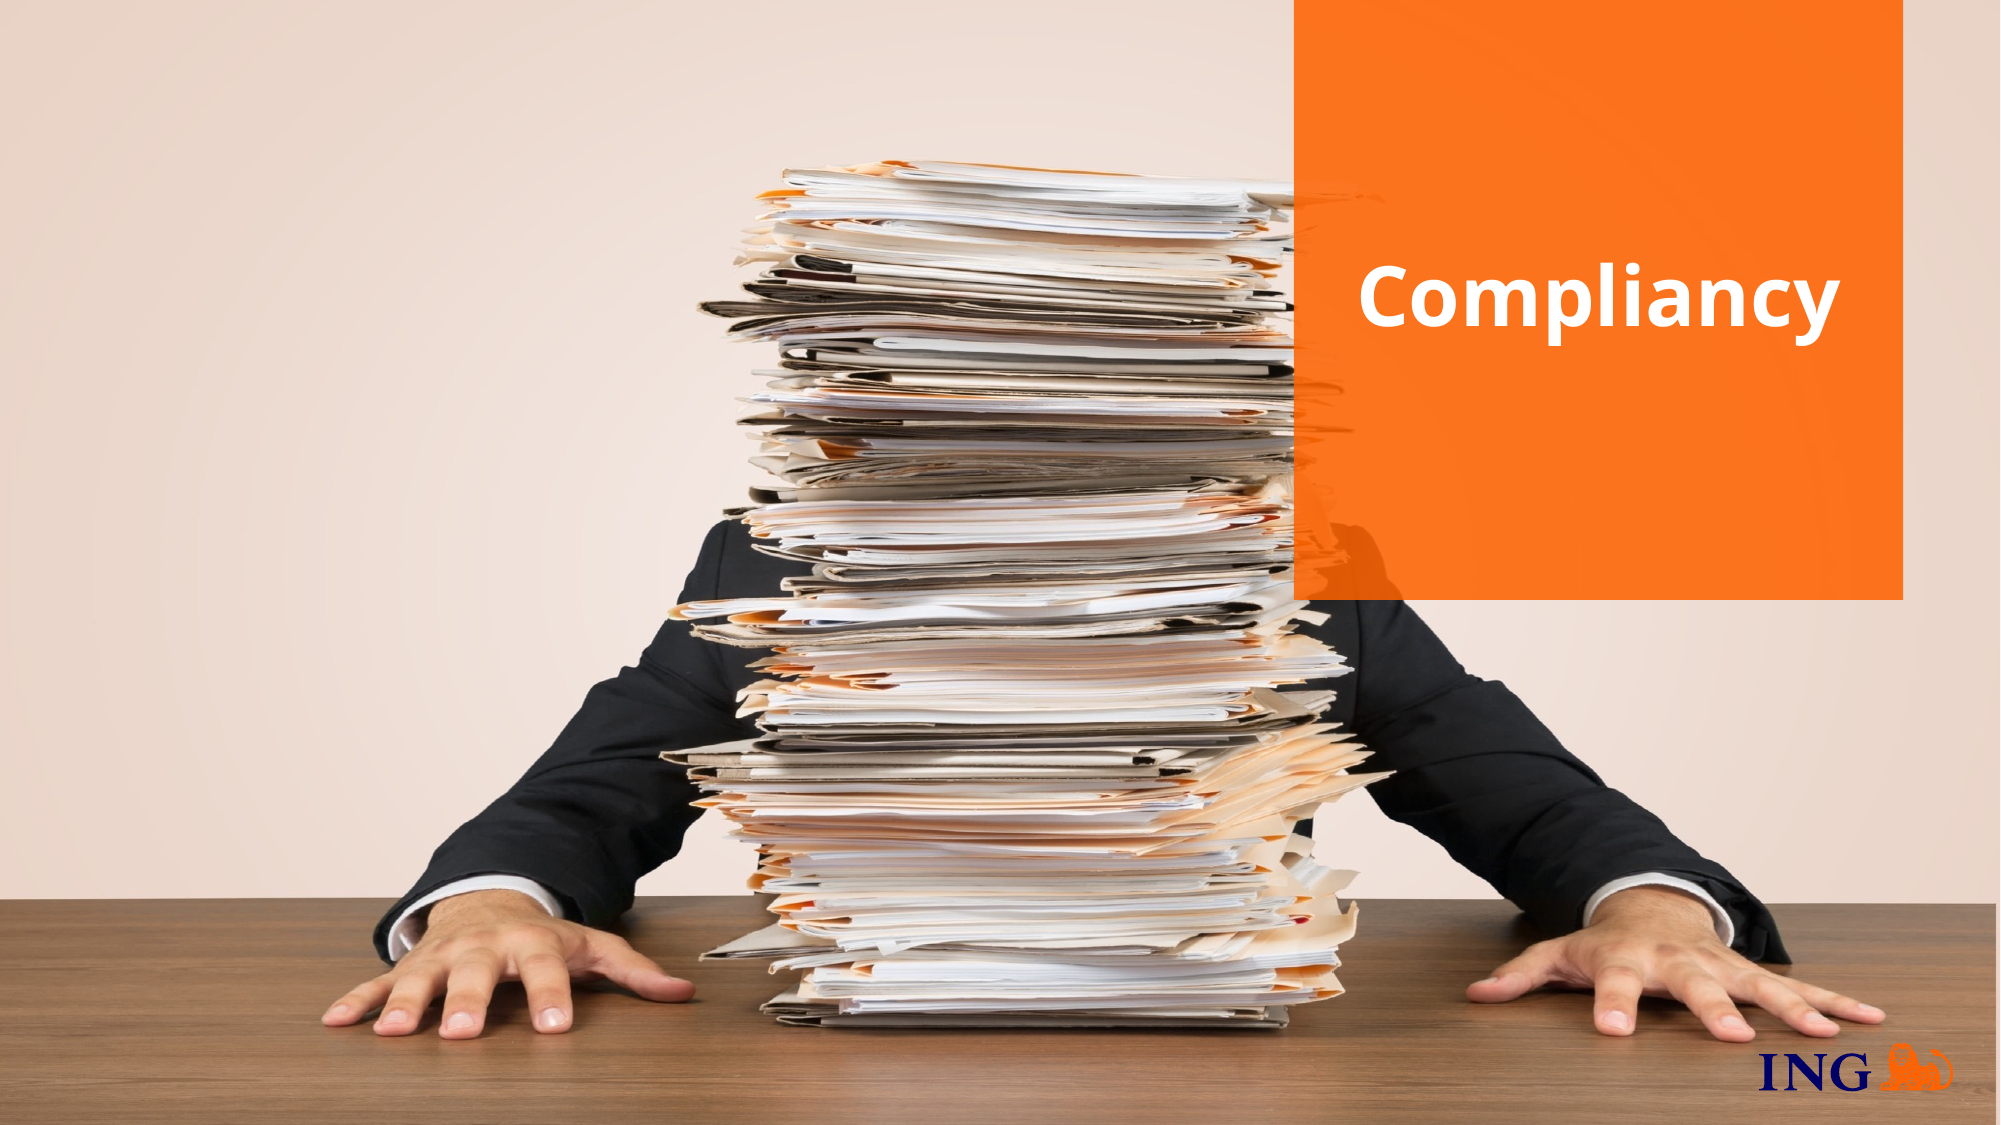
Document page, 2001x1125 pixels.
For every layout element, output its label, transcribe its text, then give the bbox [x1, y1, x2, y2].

text_box Compliancy [1293, 0, 1904, 601]
picture [0, 0, 2001, 1125]
